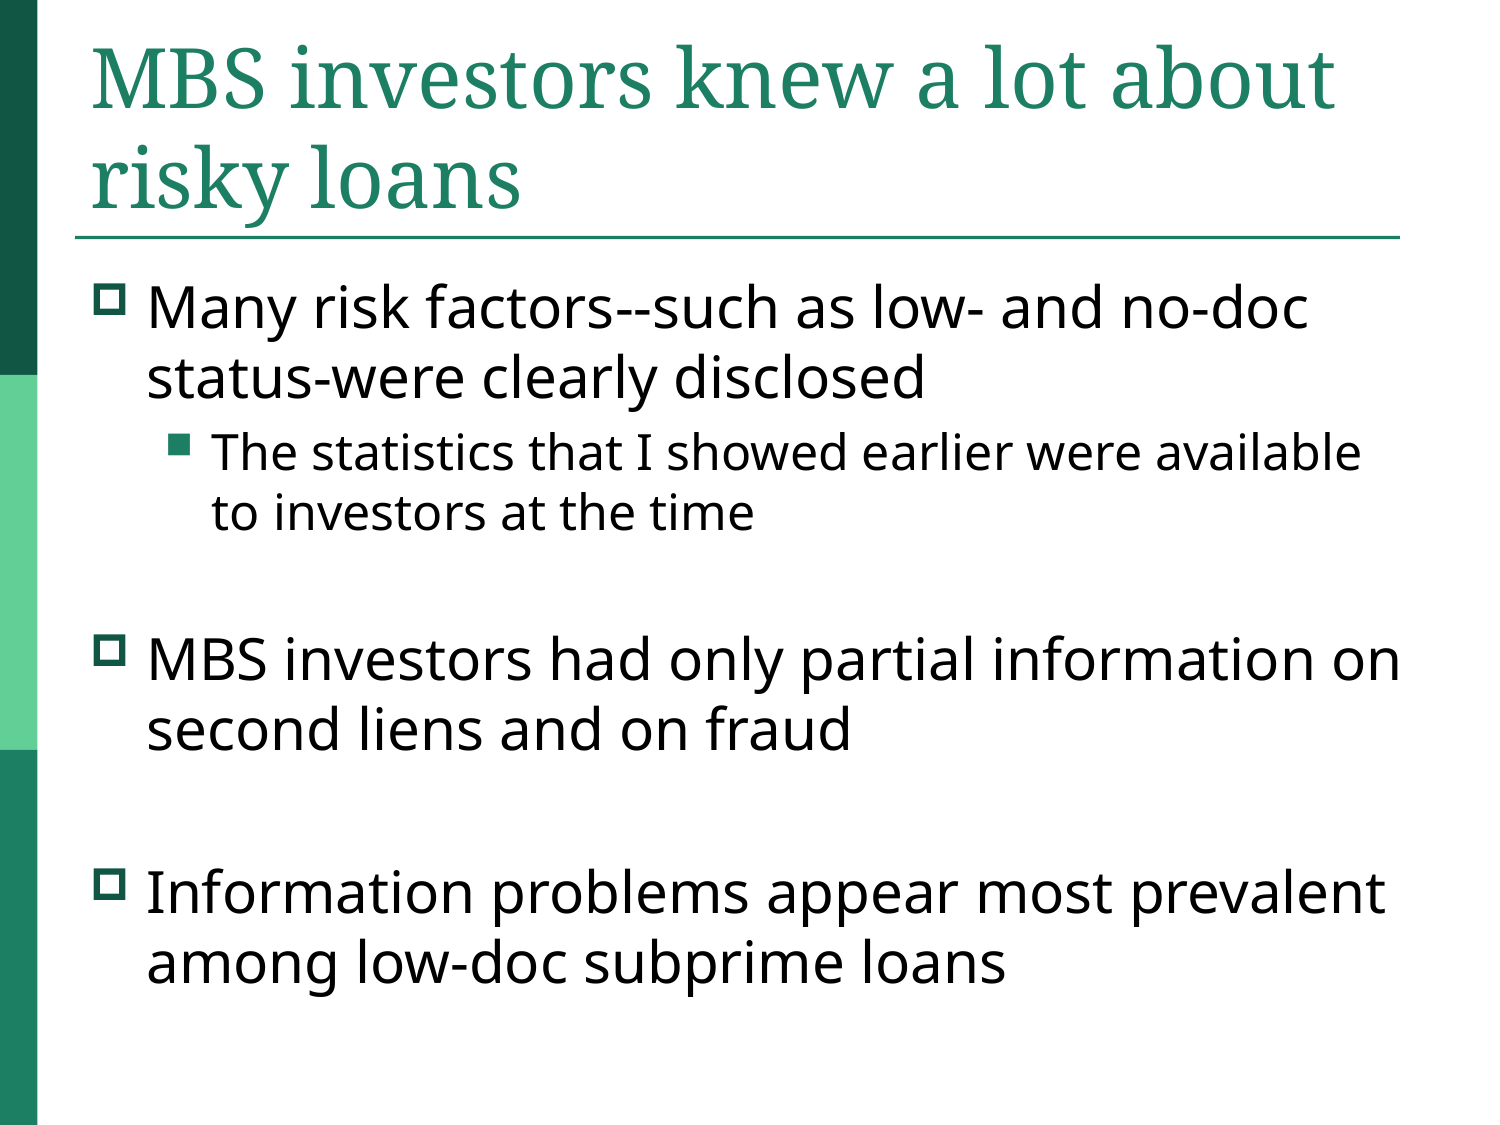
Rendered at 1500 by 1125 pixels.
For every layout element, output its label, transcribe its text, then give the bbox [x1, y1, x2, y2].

title MBS investors knew a lot about risky loans [75, 45, 1425, 233]
list Many risk factors--such as low- and no-doc status-were clearly disclosed The statistics that I showed earlier were available to investors at the time MBS investors had only partial information on second liens and on fraud Information problems appear most prevalent among low-doc subprime loans [75, 262, 1425, 1006]
